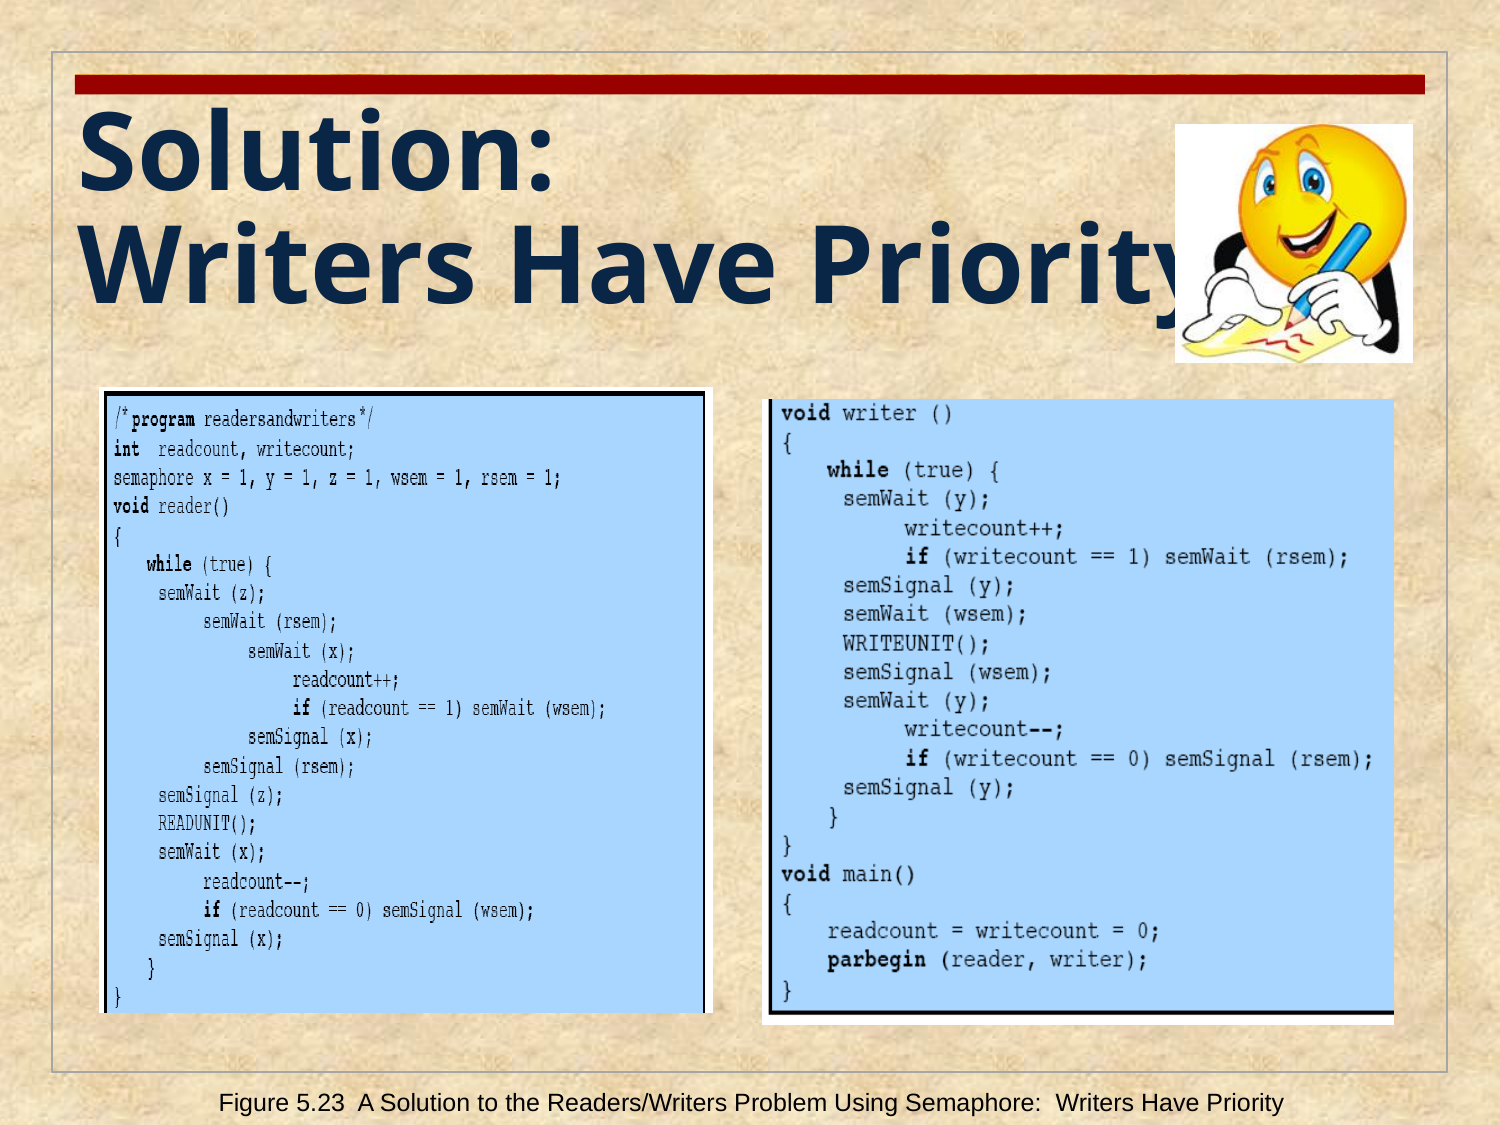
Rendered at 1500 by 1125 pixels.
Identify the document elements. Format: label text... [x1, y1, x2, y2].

text_box Figure 5.23 A Solution to the Readers/Writers Problem Using Semaphore: Writers Have Priority [203, 1079, 1302, 1125]
title Solution: Writers Have Priority [62, 112, 1413, 325]
picture [0, 0, 1500, 1125]
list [99, 386, 714, 1014]
